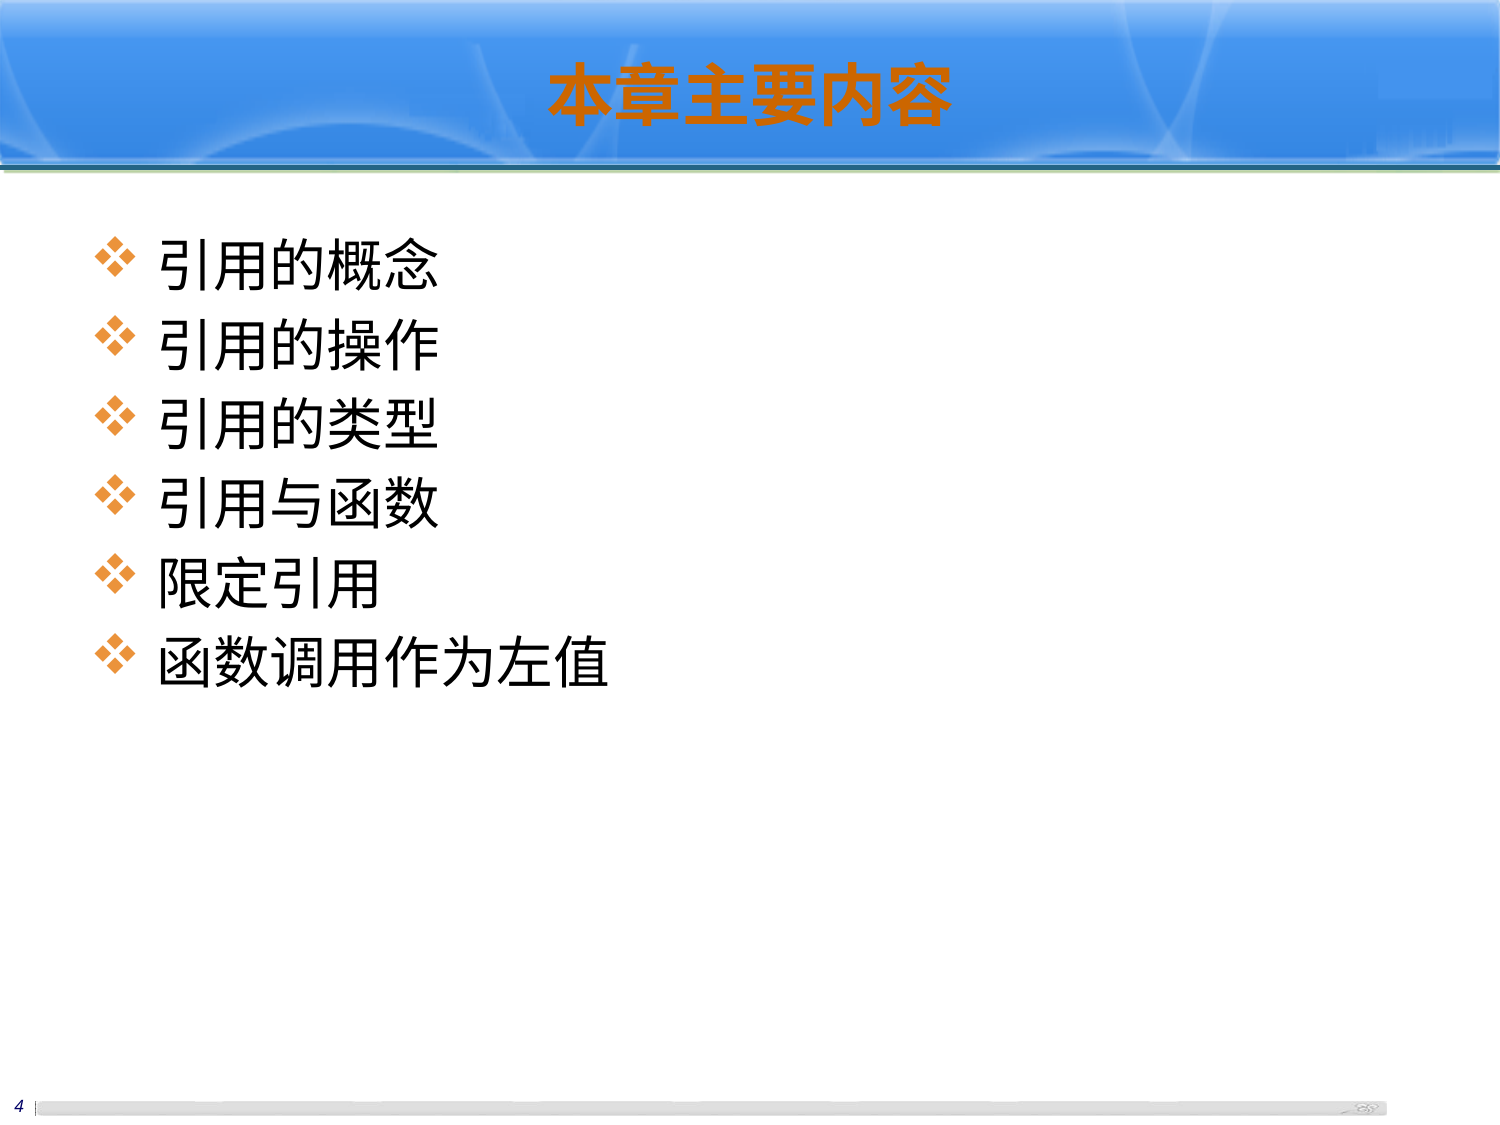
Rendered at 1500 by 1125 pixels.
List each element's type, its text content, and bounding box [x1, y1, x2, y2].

picture [0, 0, 1500, 165]
title 本章主要内容 [75, 45, 1426, 233]
picture [35, 1101, 1387, 1116]
list 引用的概念 引用的操作 引用的类型 引用与函数 限定引用 函数调用作为左值 [75, 222, 1425, 966]
